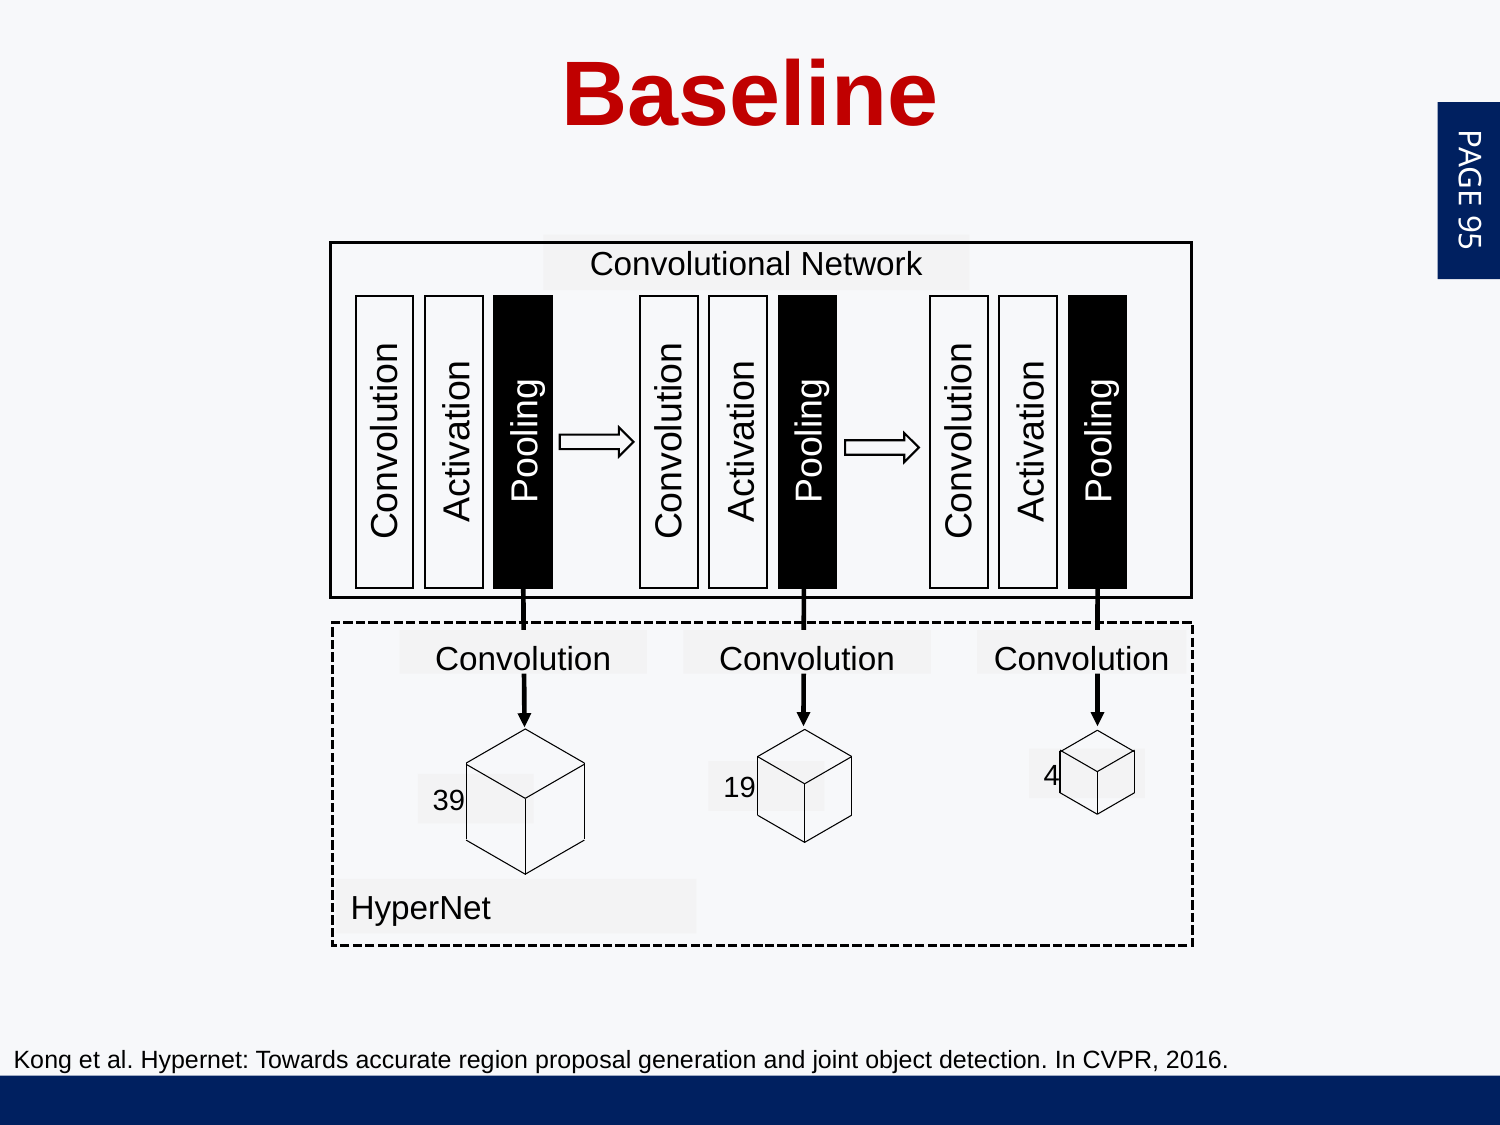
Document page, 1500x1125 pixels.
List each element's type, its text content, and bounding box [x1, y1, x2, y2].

text_box [558, 424, 636, 459]
text_box Convolution [804, 630, 931, 674]
text_box Convolutional Network [543, 234, 970, 241]
text_box Convolution [683, 630, 803, 674]
text_box Convolution [977, 630, 1097, 674]
text_box Convolution [399, 630, 523, 674]
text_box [753, 742, 856, 843]
text_box Baseline [74, 17, 1425, 160]
text_box [330, 241, 1192, 599]
text_box [520, 730, 529, 736]
text_box [331, 622, 1194, 946]
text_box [926, 295, 1127, 588]
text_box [636, 295, 837, 588]
text_box Convolution [1098, 630, 1187, 674]
text_box [799, 731, 808, 737]
text_box [1093, 725, 1102, 731]
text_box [461, 745, 589, 876]
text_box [1057, 740, 1138, 814]
text_box [844, 430, 921, 465]
text_box Convolution [525, 630, 647, 674]
text_box Kong et al. Hypernet: Towards accurate region proposal generation and joint object detection. In CVPR, 2016. [0, 1030, 1279, 1086]
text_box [352, 295, 553, 588]
